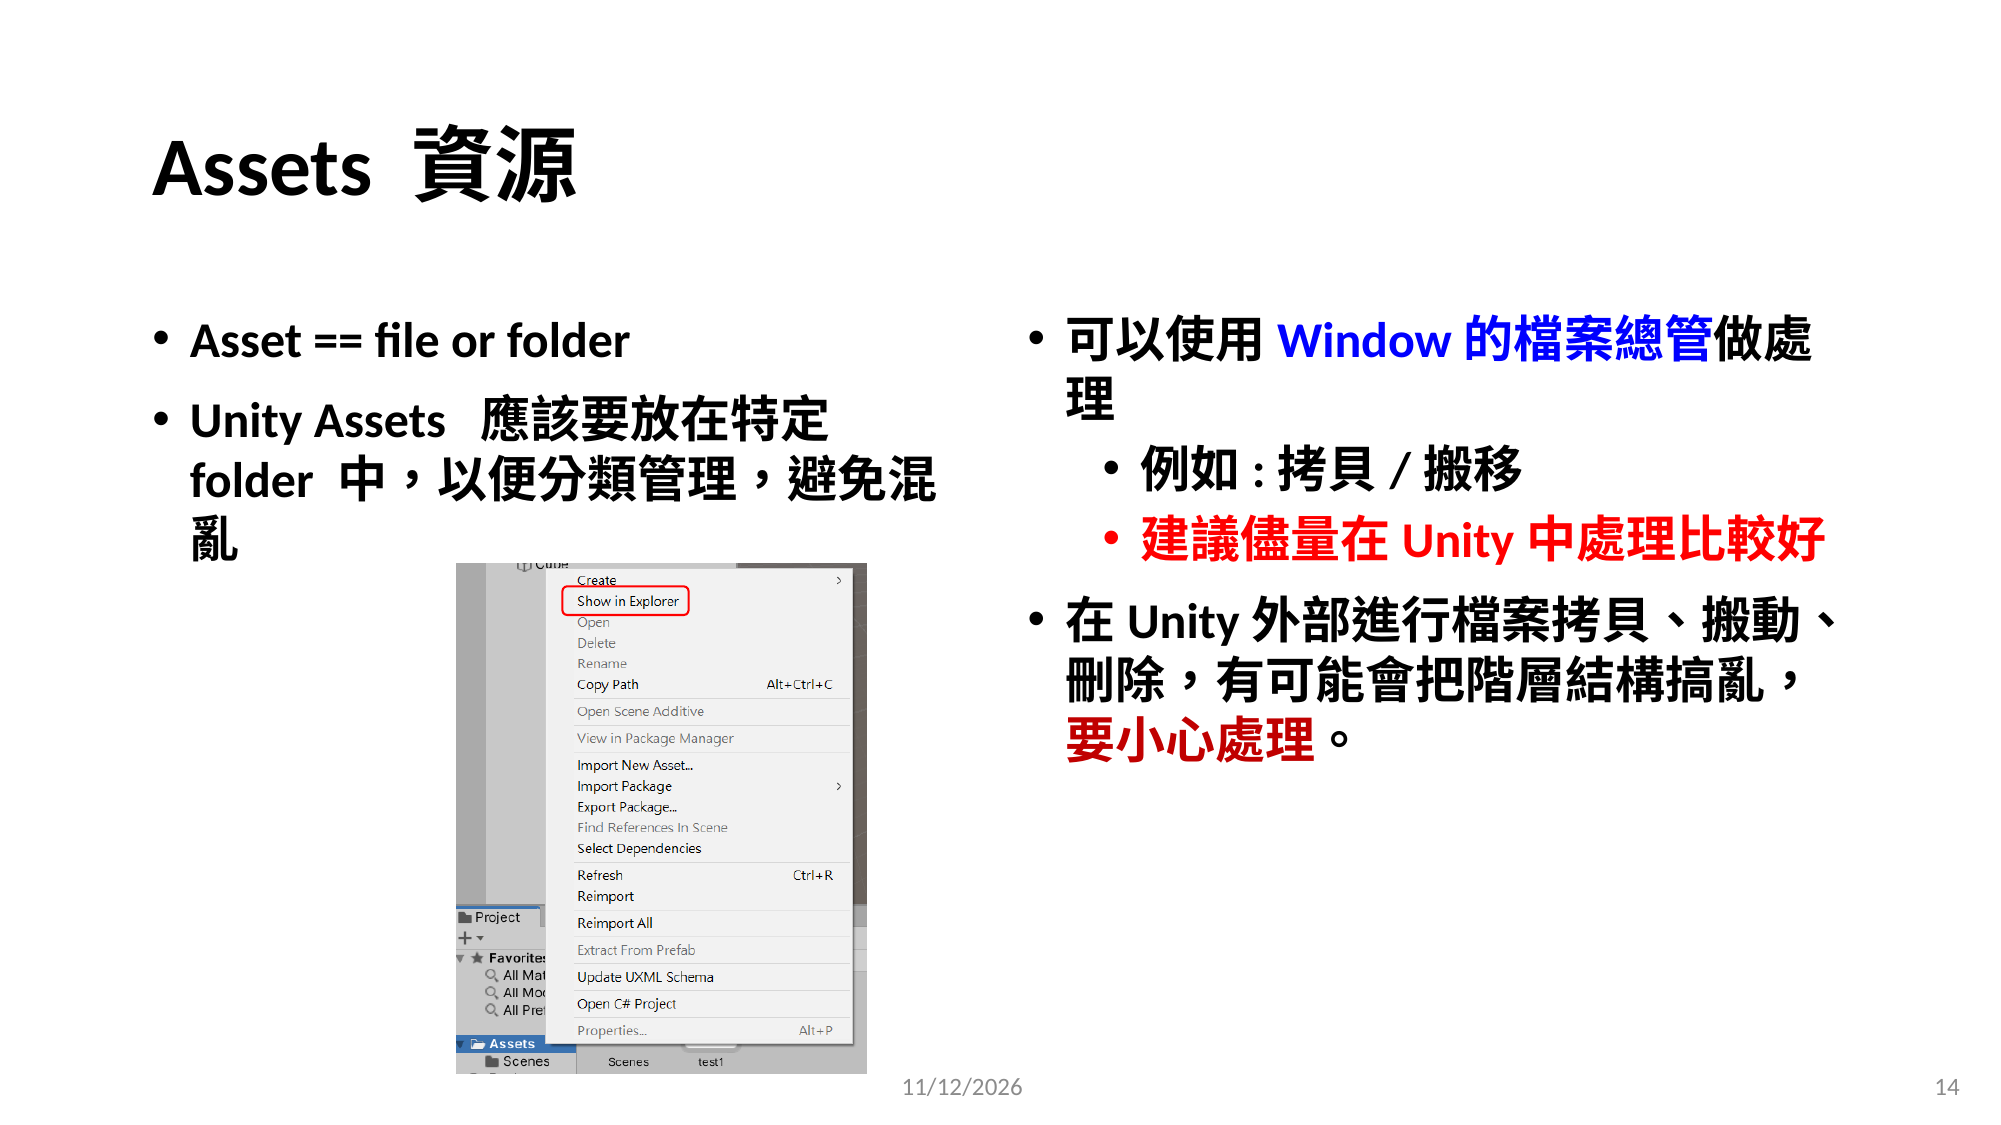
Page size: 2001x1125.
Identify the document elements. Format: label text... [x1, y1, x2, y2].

picture [456, 563, 867, 1074]
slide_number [737, 1055, 1188, 1116]
list Asset == file or folder Unity Assets 應該要放在特定 folder 中，以便分類管理，避免混亂 [137, 299, 988, 1014]
title Assets 資源 [137, 59, 1863, 278]
slide_number 14 [1524, 1055, 1975, 1116]
list 可以使用Window的檔案總管做處理 例如:拷貝/搬移 建議儘量在Unity中處理比較好 在Unity外部進行檔案拷貝、搬動、刪除，有可能會把階層結構搞亂，要小心處理。 [1012, 299, 1863, 1014]
